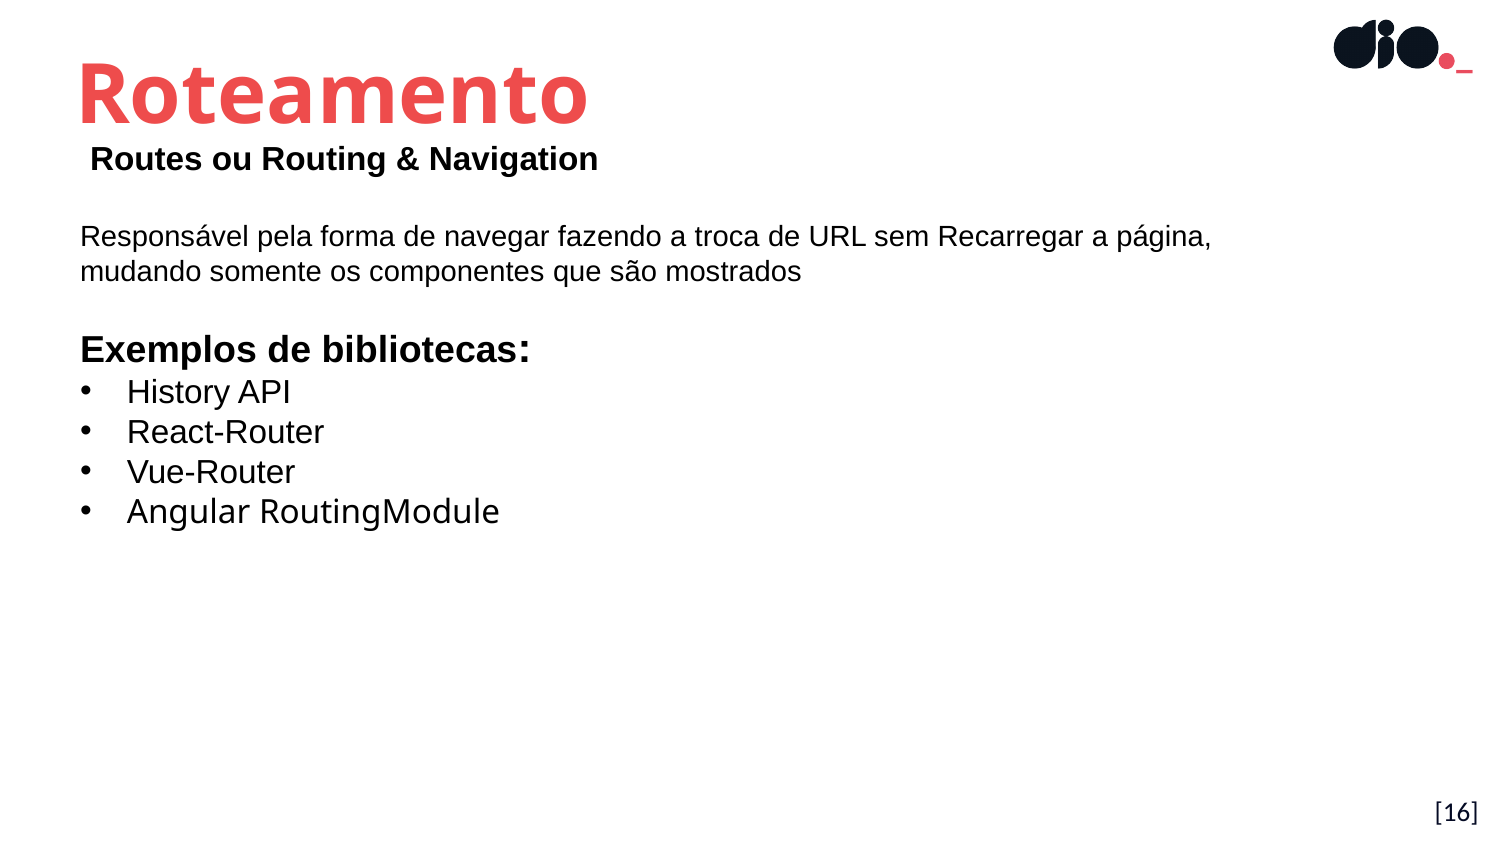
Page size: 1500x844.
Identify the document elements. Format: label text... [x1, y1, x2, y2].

picture [1333, 19, 1473, 74]
text_box Responsável pela forma de navegar fazendo a troca de URL sem Recarregar a página, mudando somente os componentes que são mostrados [63, 181, 1253, 323]
slide_number [16] [1403, 779, 1494, 844]
text_box Exemplos de bibliotecas: History API React-Router Vue-Router Angular RoutingModule [65, 312, 1063, 573]
text_box Routes ou Routing & Navigation [73, 127, 967, 188]
text_box Roteamento [59, 12, 1276, 152]
